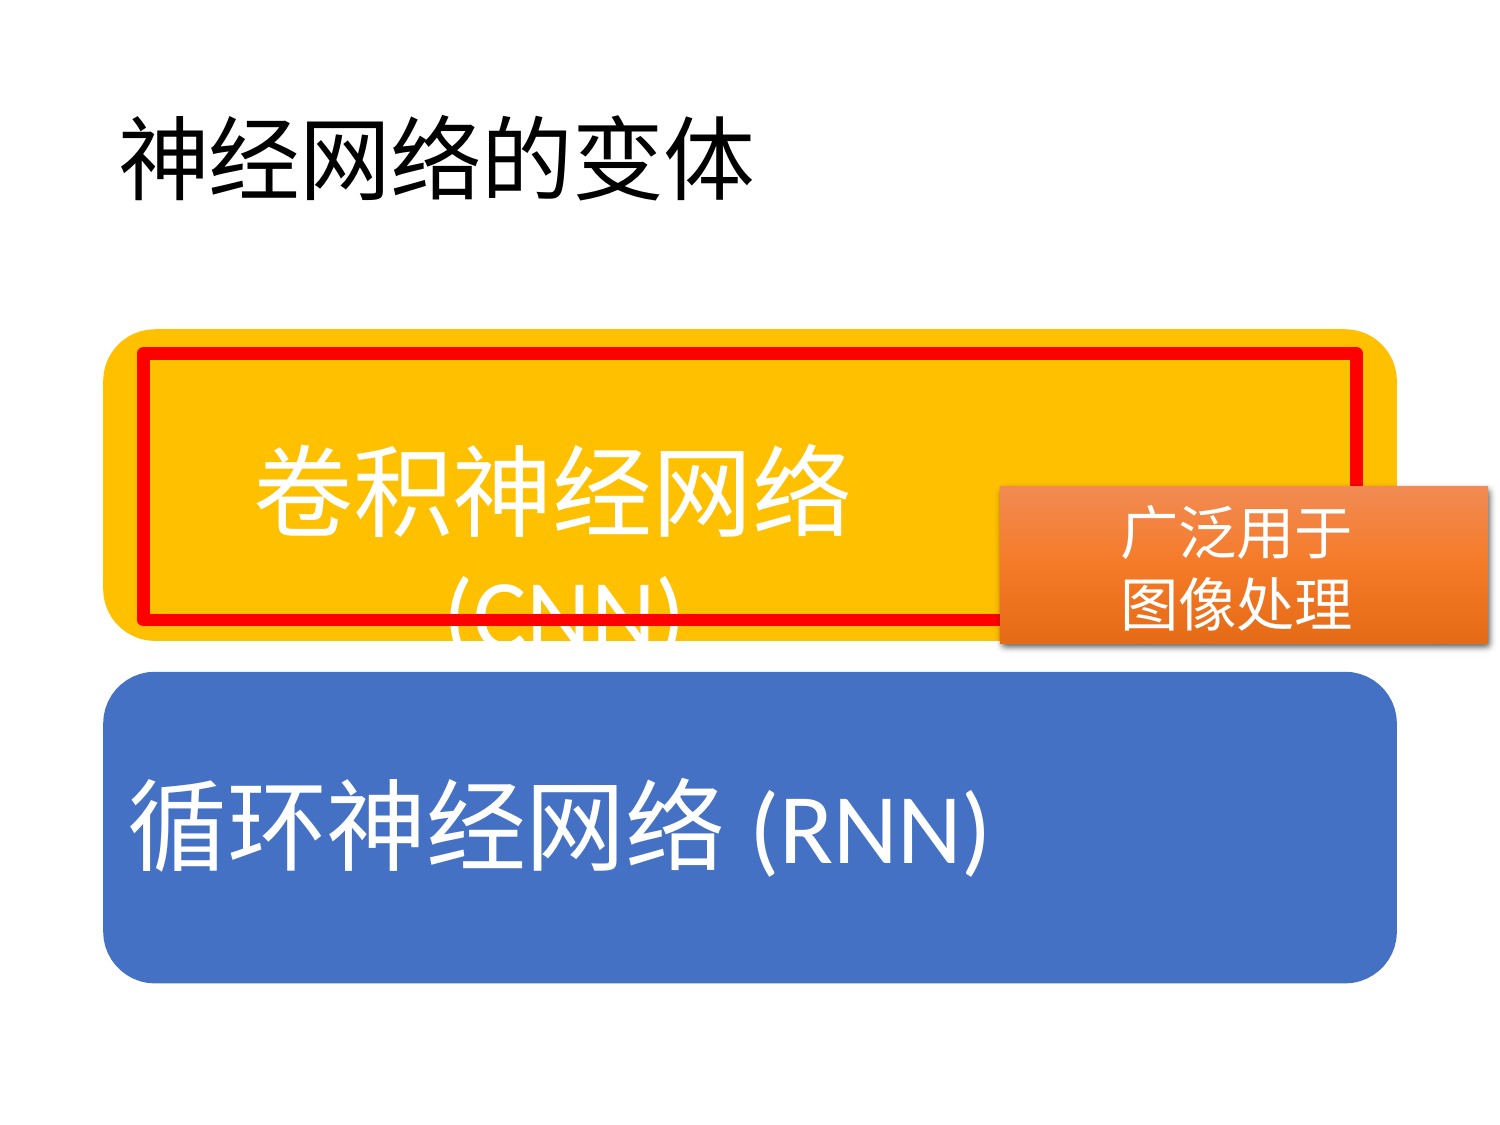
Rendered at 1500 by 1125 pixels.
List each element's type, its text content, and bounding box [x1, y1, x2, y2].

title 卷积神经网络(CNN) [143, 621, 985, 673]
text_box 循环神经网络(RNN) [125, 759, 1198, 884]
text_box [985, 621, 992, 641]
text_box [103, 671, 1397, 984]
text_box [143, 353, 1357, 621]
text_box 广泛用于 图像处理 [1050, 493, 1500, 638]
text_box [992, 480, 999, 657]
text_box [999, 486, 1489, 644]
text_box [999, 638, 1498, 688]
text_box [999, 475, 1498, 493]
text_box 神经网络的变体 [115, 100, 1150, 213]
text_box [103, 329, 1397, 640]
